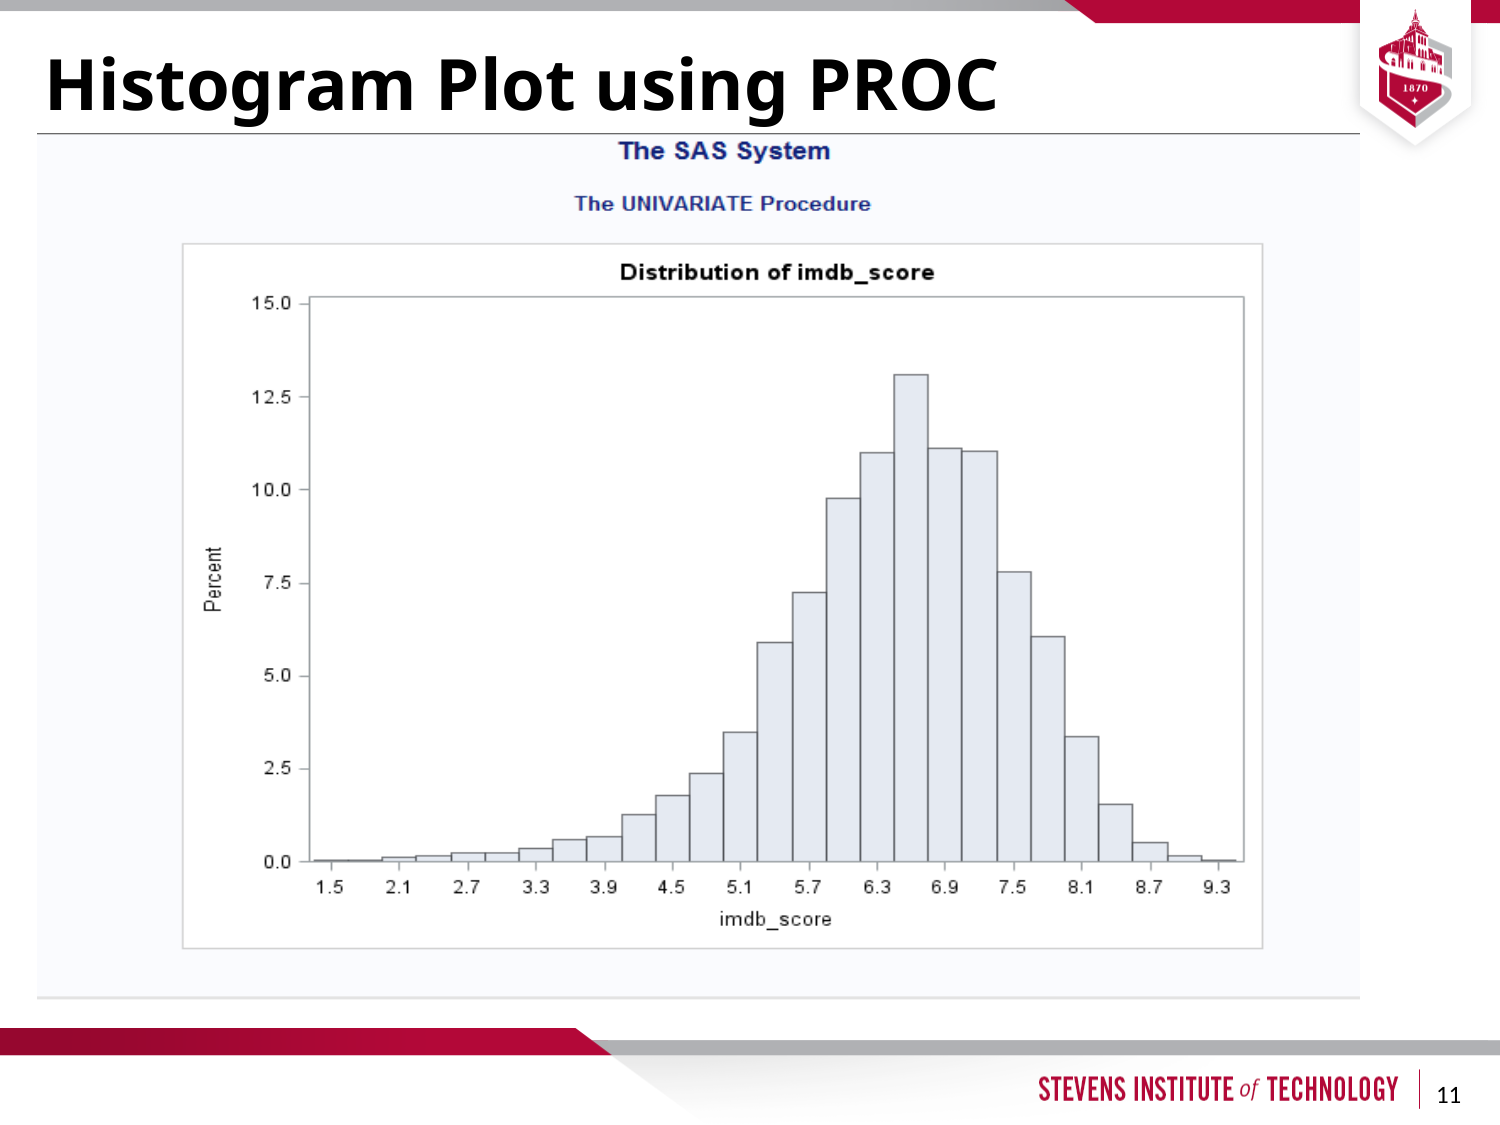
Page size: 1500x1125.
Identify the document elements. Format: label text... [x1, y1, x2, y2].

picture [0, 1028, 1500, 1125]
slide_number 11 [1428, 1070, 1473, 1116]
picture [0, 0, 1500, 1001]
title Histogram Plot using PROC Univariate [36, 31, 1338, 133]
